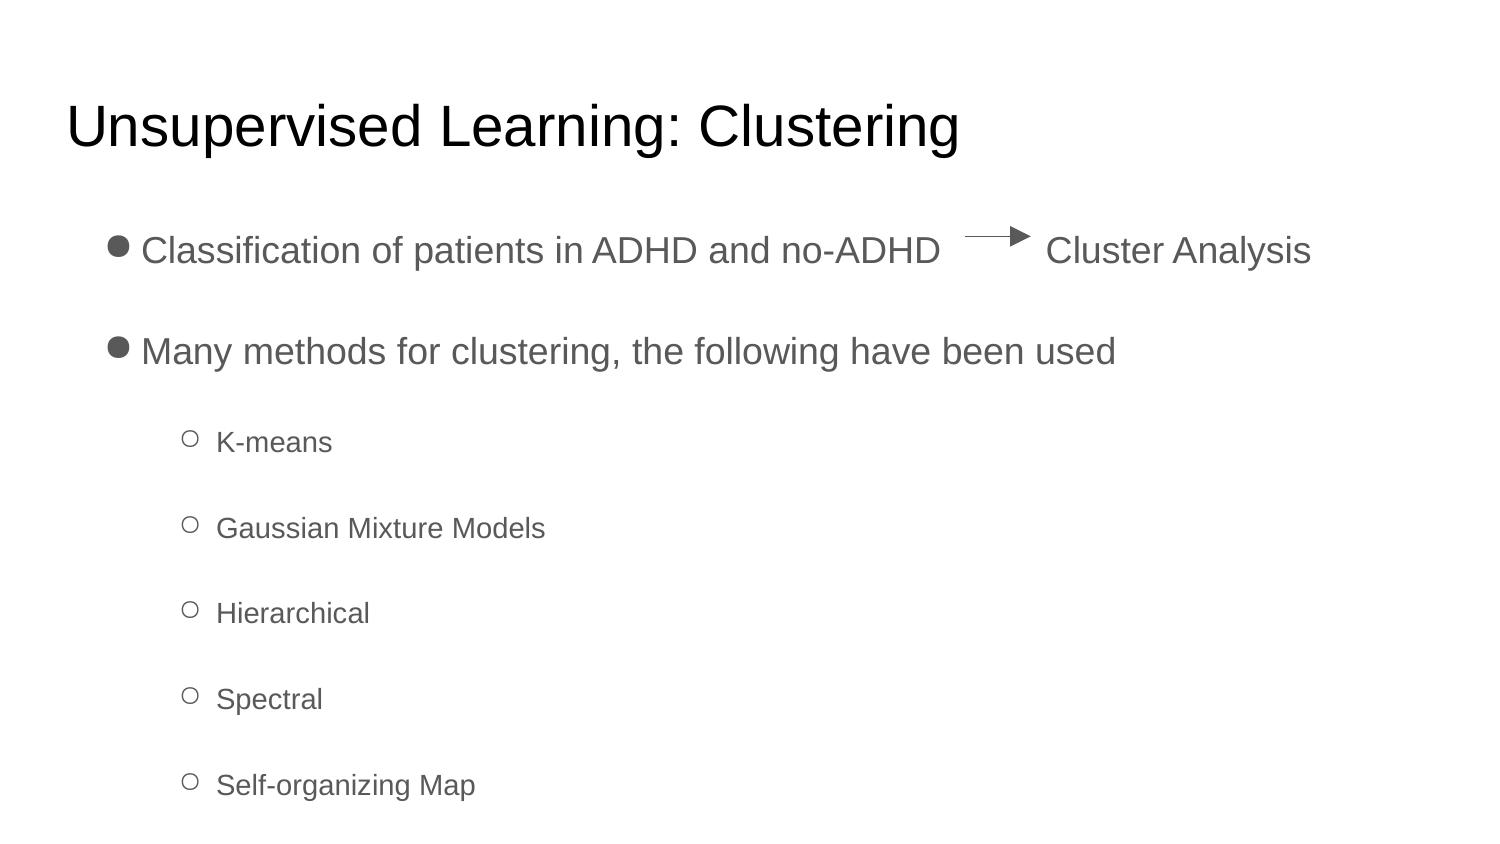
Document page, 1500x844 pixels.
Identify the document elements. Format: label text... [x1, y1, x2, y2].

list Classification of patients in ADHD and no-ADHD Cluster Analysis Many methods for clustering, the following have been used K-means Gaussian Mixture Models Hierarchical Spectral Self-organizing Map [51, 189, 1449, 750]
title Unsupervised Learning: Clustering [51, 72, 1449, 167]
